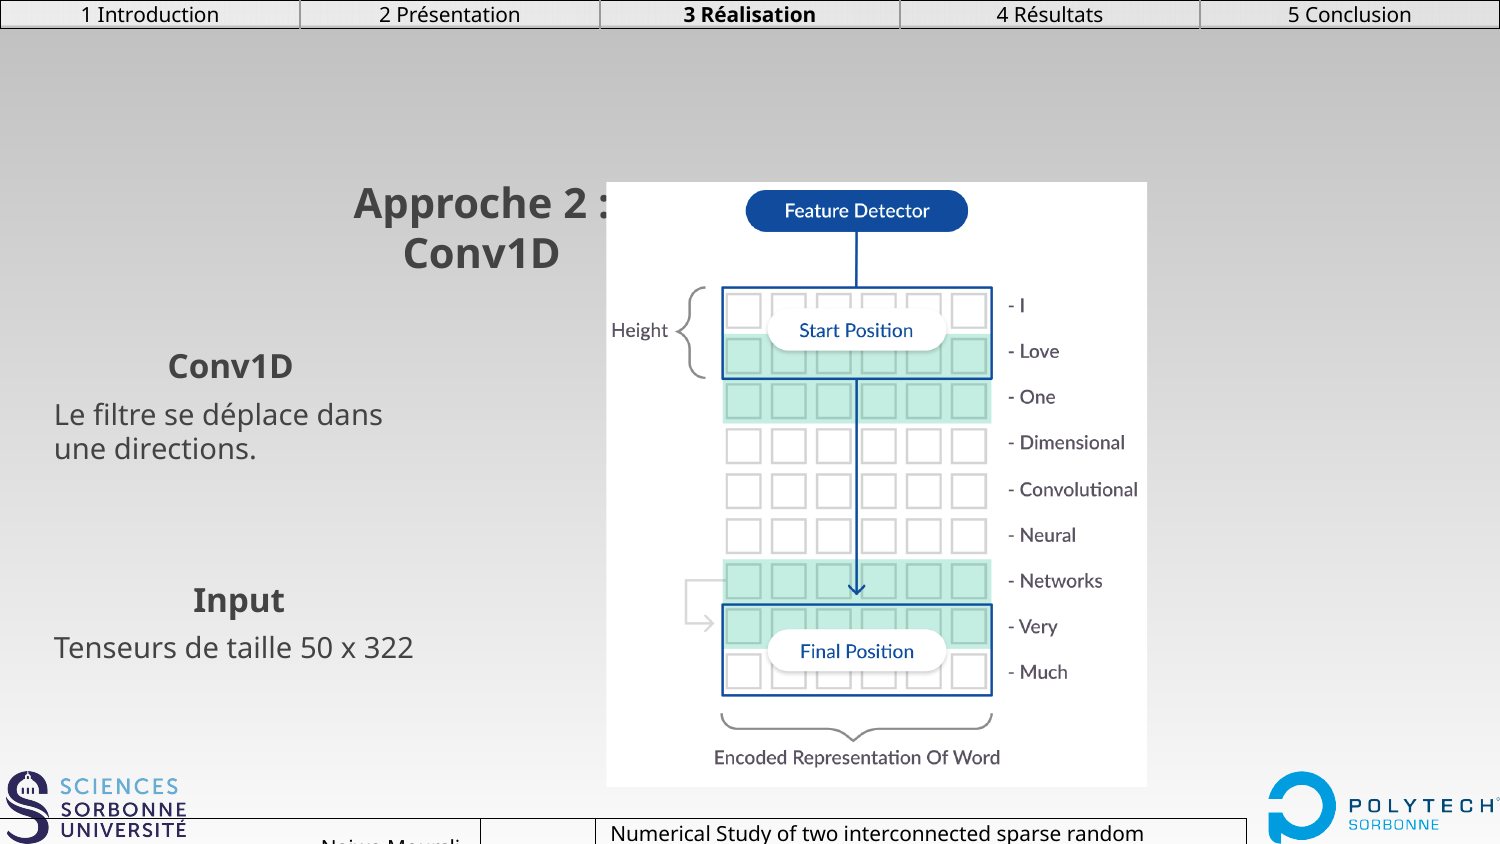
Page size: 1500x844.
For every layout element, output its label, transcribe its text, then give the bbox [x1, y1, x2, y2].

text_box Conv1D [30, 338, 432, 374]
picture [1268, 836, 1275, 844]
picture [6, 771, 186, 818]
text_box Input [38, 571, 440, 607]
text_box Tenseurs de taille 50 x 322 [38, 622, 440, 778]
picture [6, 819, 186, 844]
text_box Le filtre se déplace dans une directions. [38, 388, 425, 544]
title Approche 2 : Conv1D [262, 161, 702, 499]
picture [1268, 771, 1294, 796]
picture [0, 0, 1500, 26]
picture [1268, 786, 1322, 826]
picture [1282, 771, 1500, 844]
picture [605, 181, 1148, 787]
